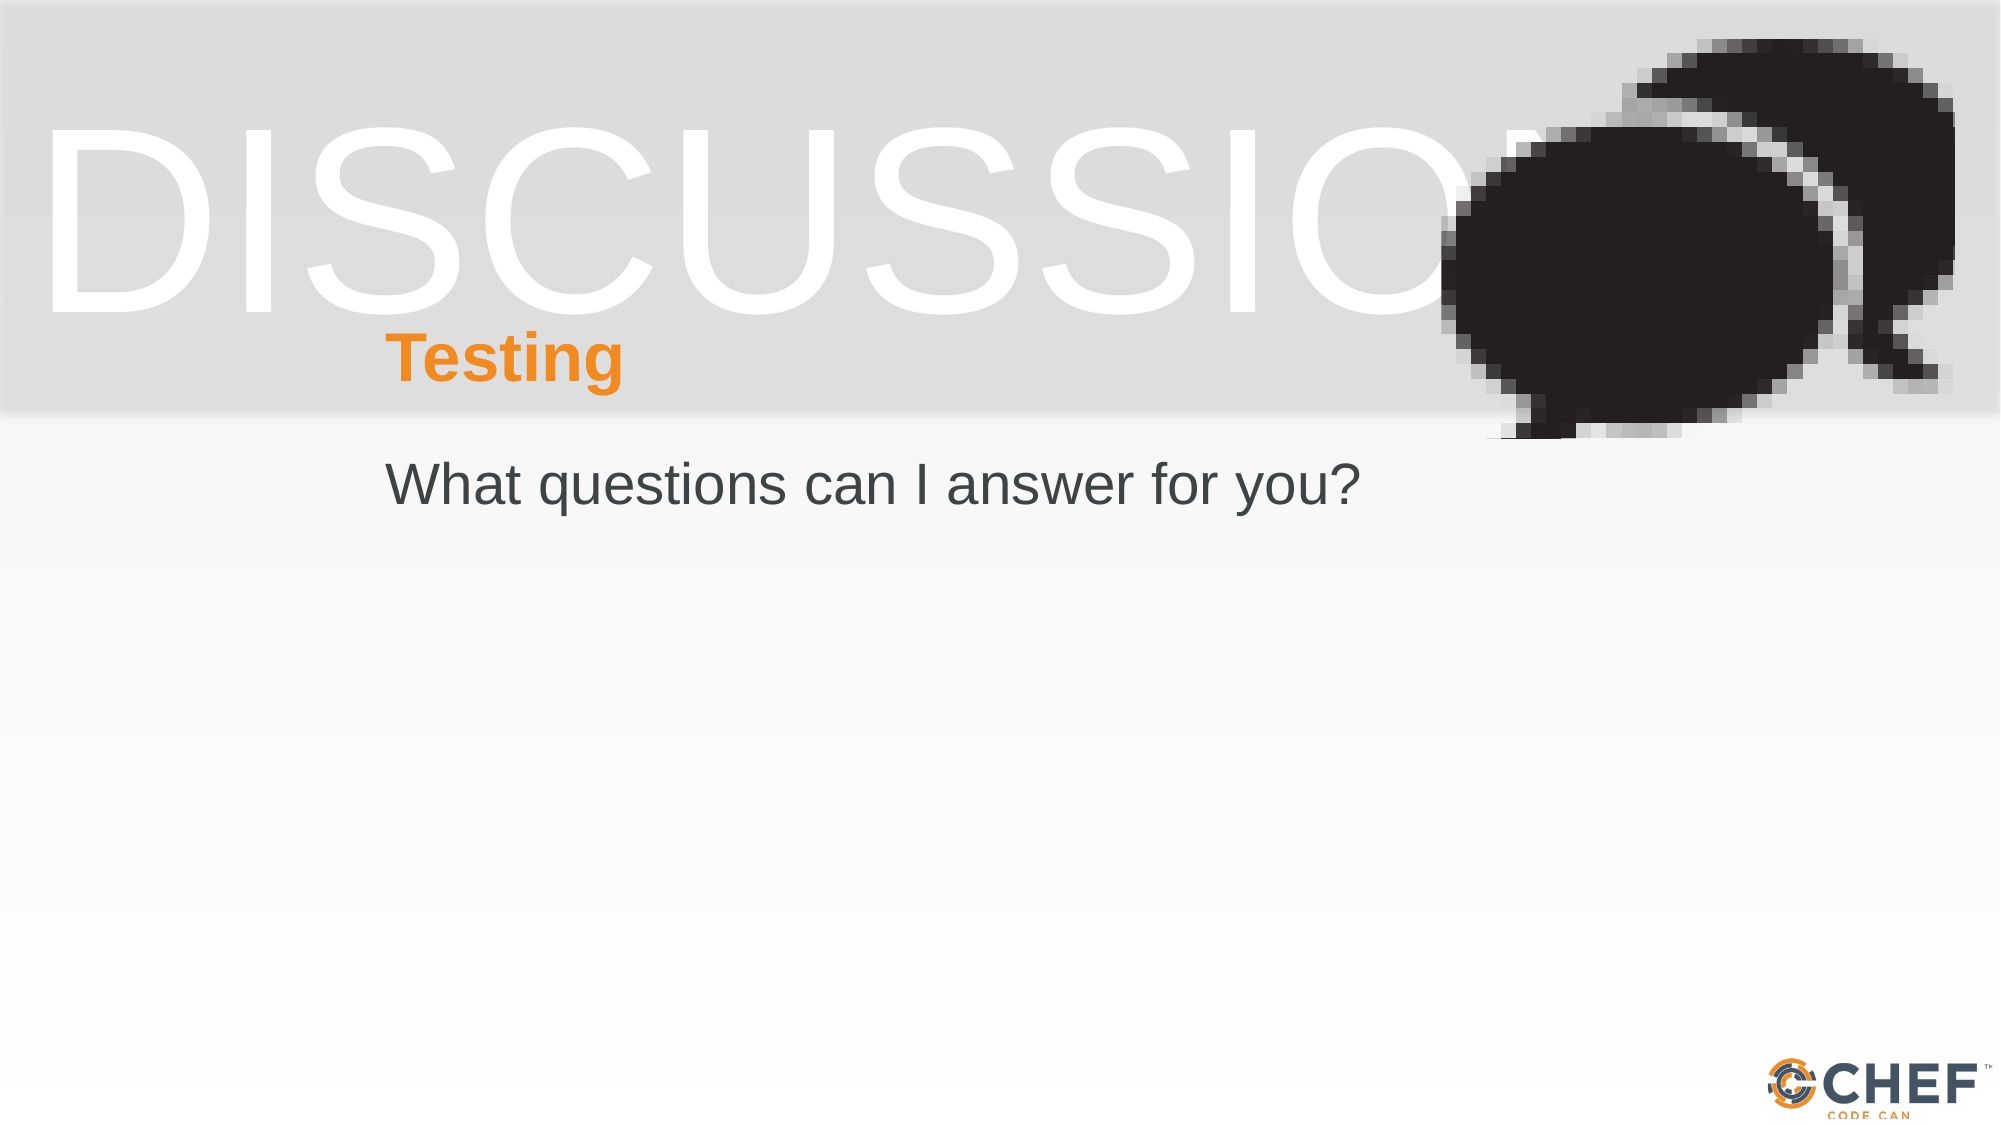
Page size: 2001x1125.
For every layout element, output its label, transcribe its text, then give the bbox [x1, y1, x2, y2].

title Testing [370, 307, 1721, 412]
subtitle What questions can I answer for you? [370, 431, 1721, 745]
